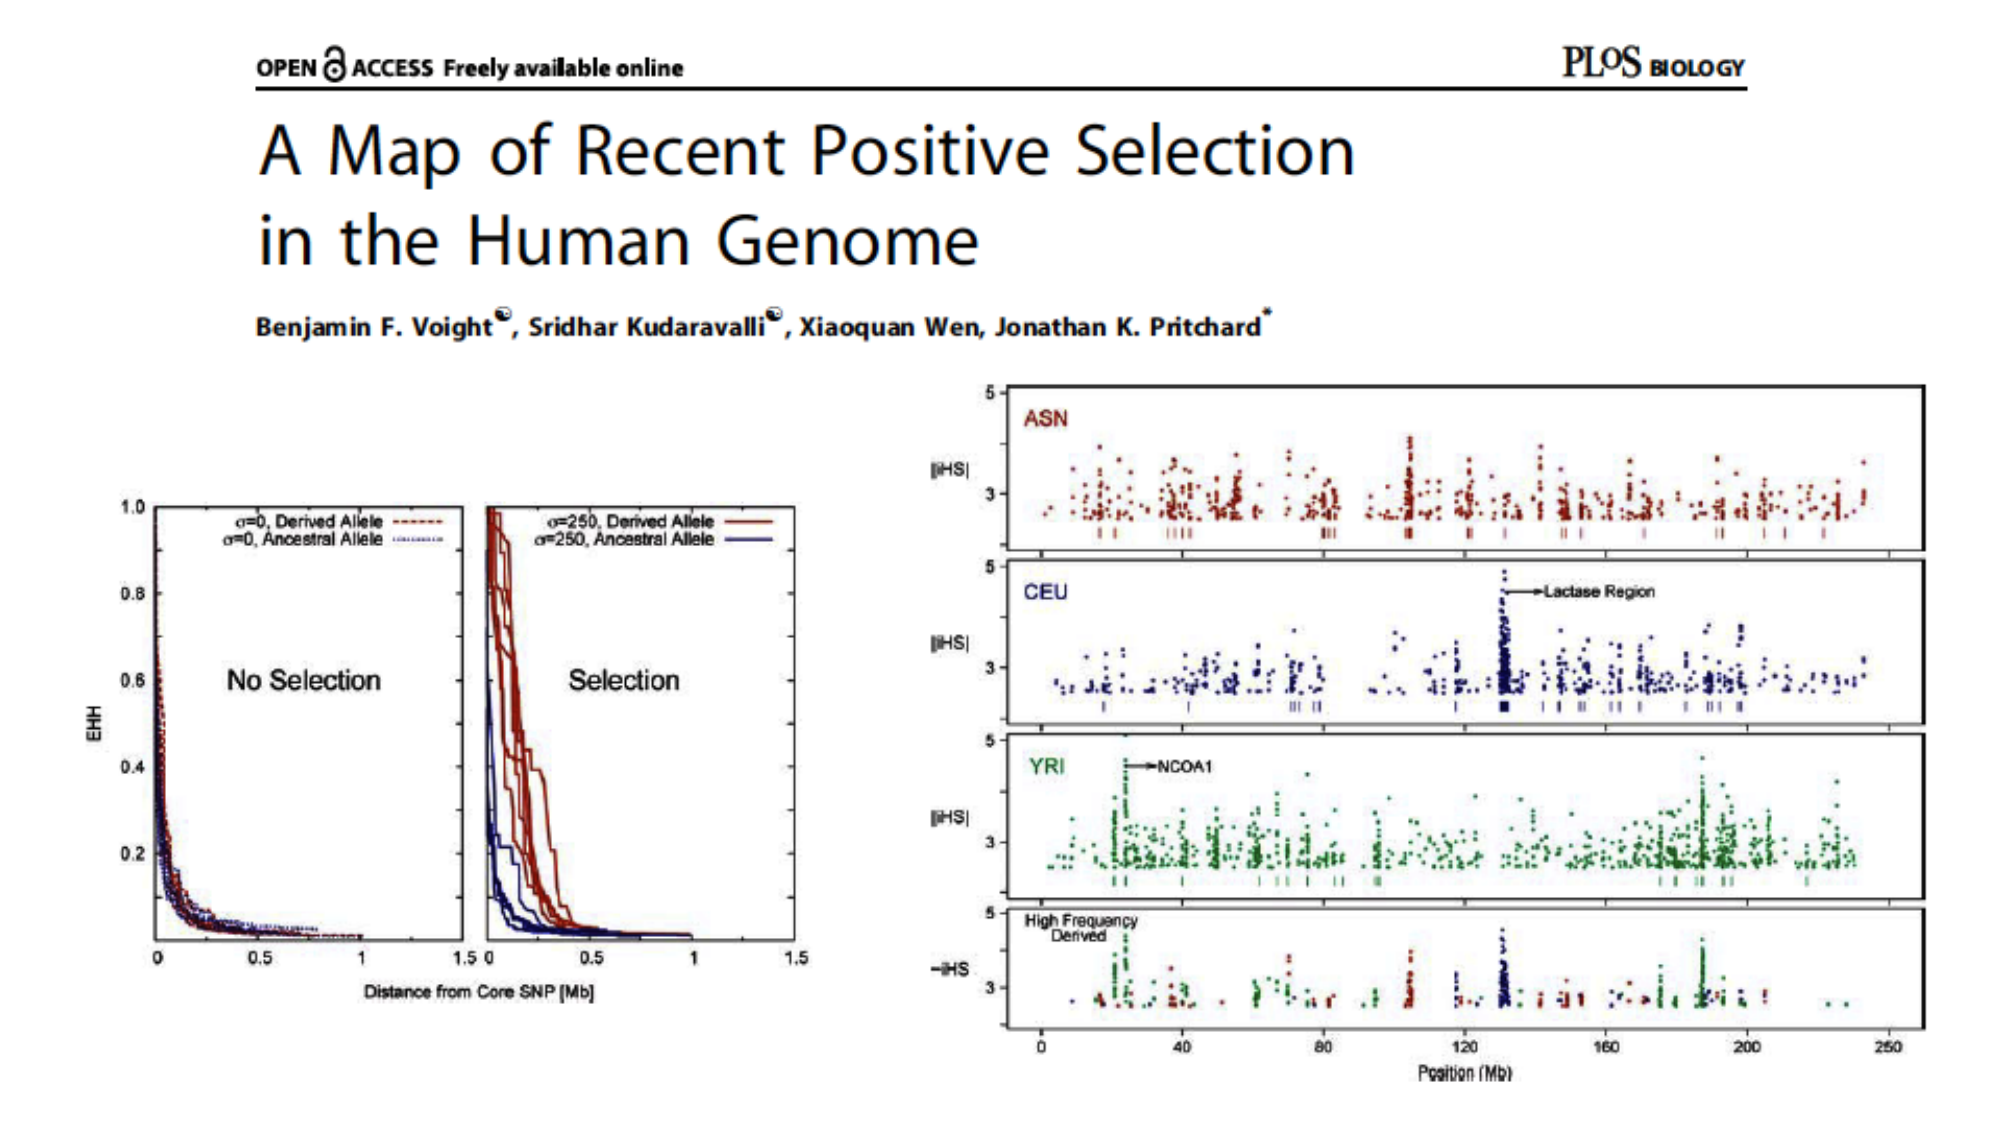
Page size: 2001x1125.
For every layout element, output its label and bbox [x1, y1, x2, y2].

picture [229, 39, 1796, 351]
picture [70, 477, 842, 1006]
picture [894, 362, 1943, 1084]
